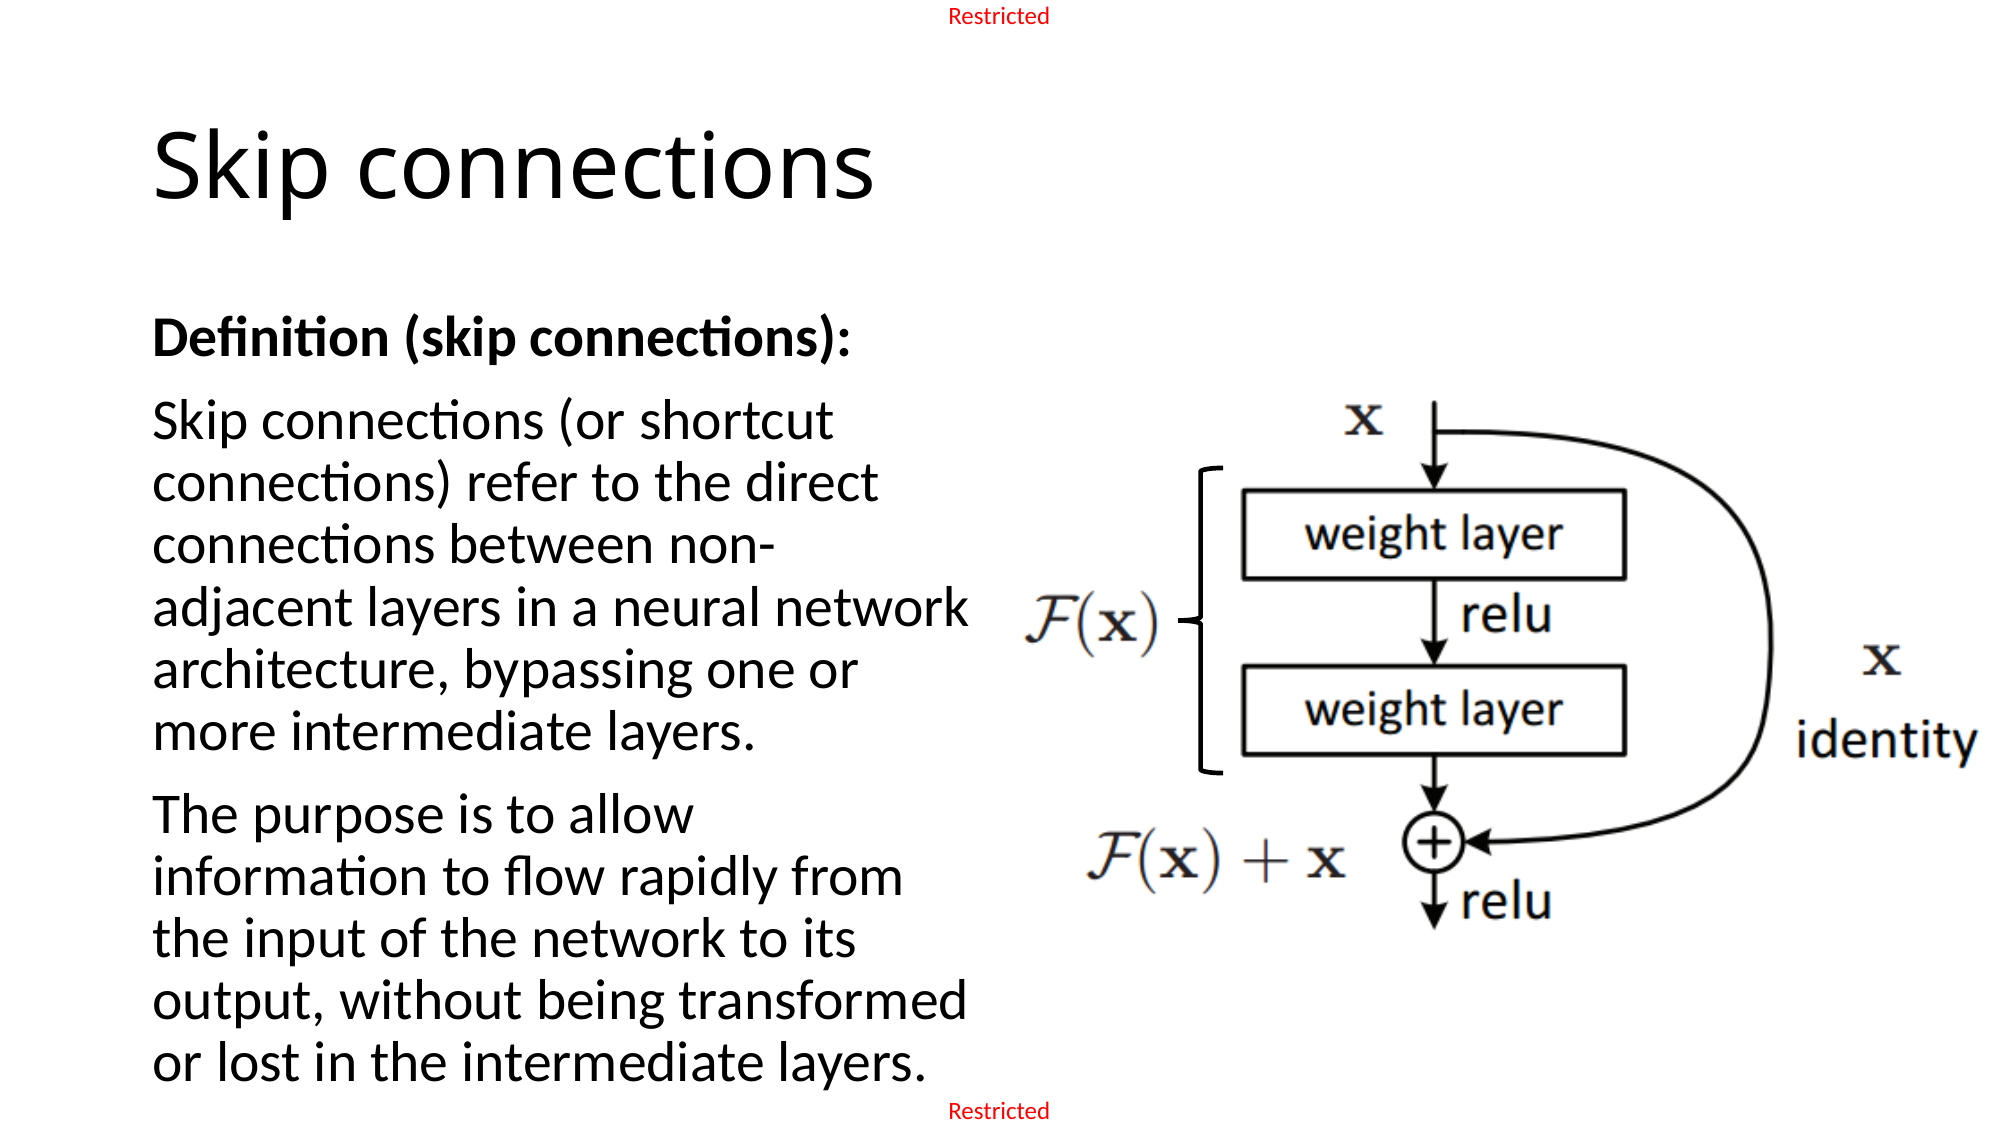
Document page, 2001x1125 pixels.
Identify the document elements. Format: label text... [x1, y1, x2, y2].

list Definition (skip connections): Skip connections (or shortcut connections) refer to the direct connections between non-adjacent layers in a neural network architecture, bypassing one or more intermediate layers. The purpose is to allow information to flow rapidly from the input of the network to its output, without being transformed or lost in the intermediate layers. [137, 299, 988, 1125]
title Skip connections [137, 59, 1863, 278]
picture [1012, 333, 1982, 953]
